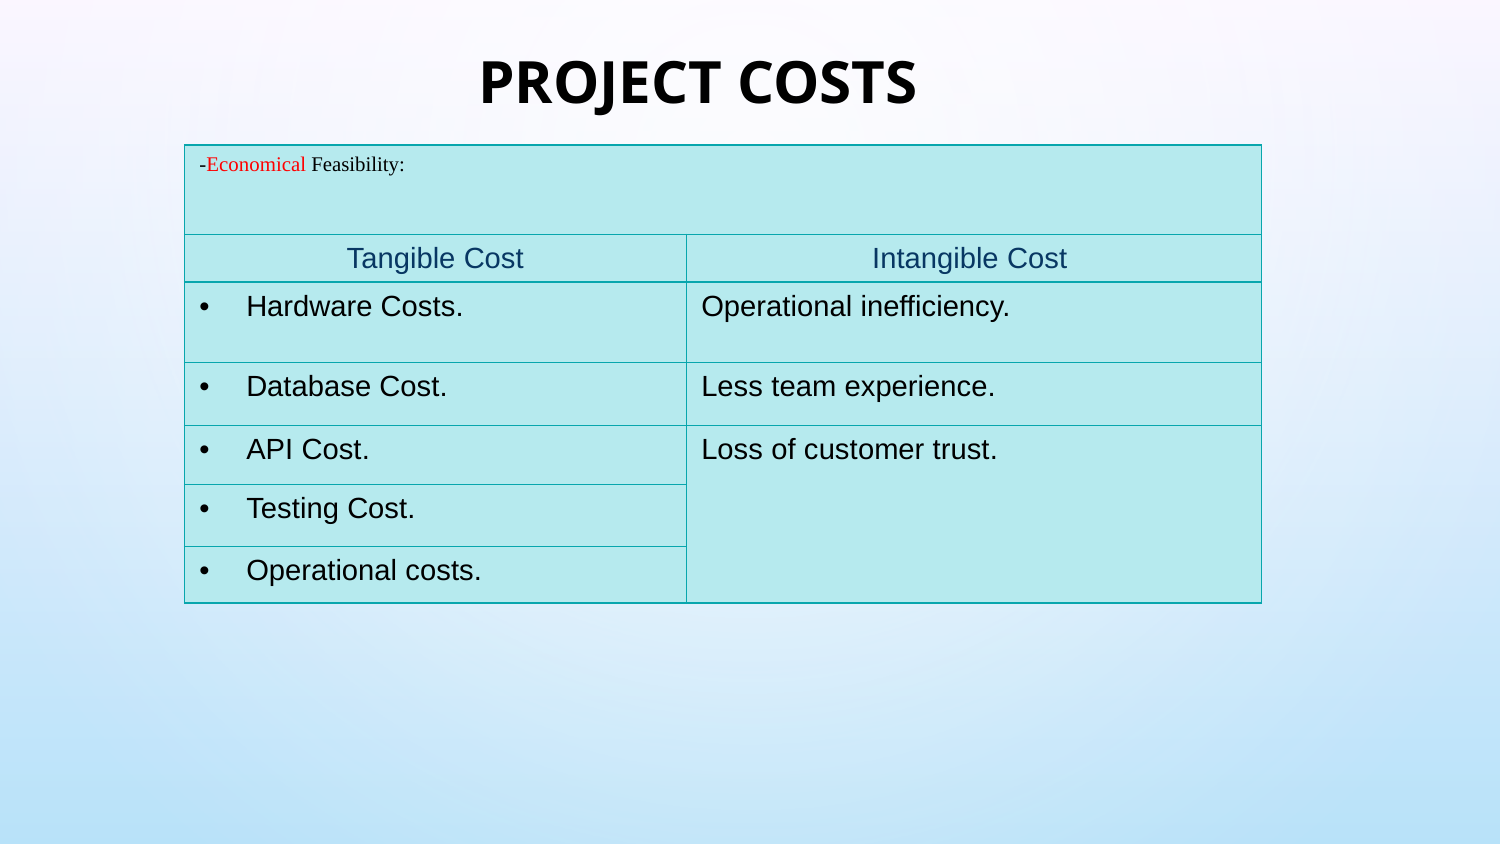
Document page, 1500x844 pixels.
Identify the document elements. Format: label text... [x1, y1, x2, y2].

table_header -Economical Feasibility: [185, 146, 1261, 234]
table_cell API Cost. [185, 426, 686, 484]
table_cell Testing Cost. [185, 485, 686, 546]
table_cell Hardware Costs. [185, 283, 686, 362]
table_cell Intangible Cost [687, 235, 1261, 281]
table_cell Operational costs. [185, 547, 686, 602]
table_cell Tangible Cost [185, 235, 686, 281]
table_cell Less team experience. [687, 363, 1261, 425]
table_cell Cost reduction and avoidance. [0, 20, 1500, 837]
title Project Costs [211, 50, 1185, 120]
table_cell Loss of customer trust. [687, 426, 1261, 602]
table_cell Database Cost. [185, 363, 686, 425]
table_cell Operational inefficiency. [687, 283, 1261, 362]
